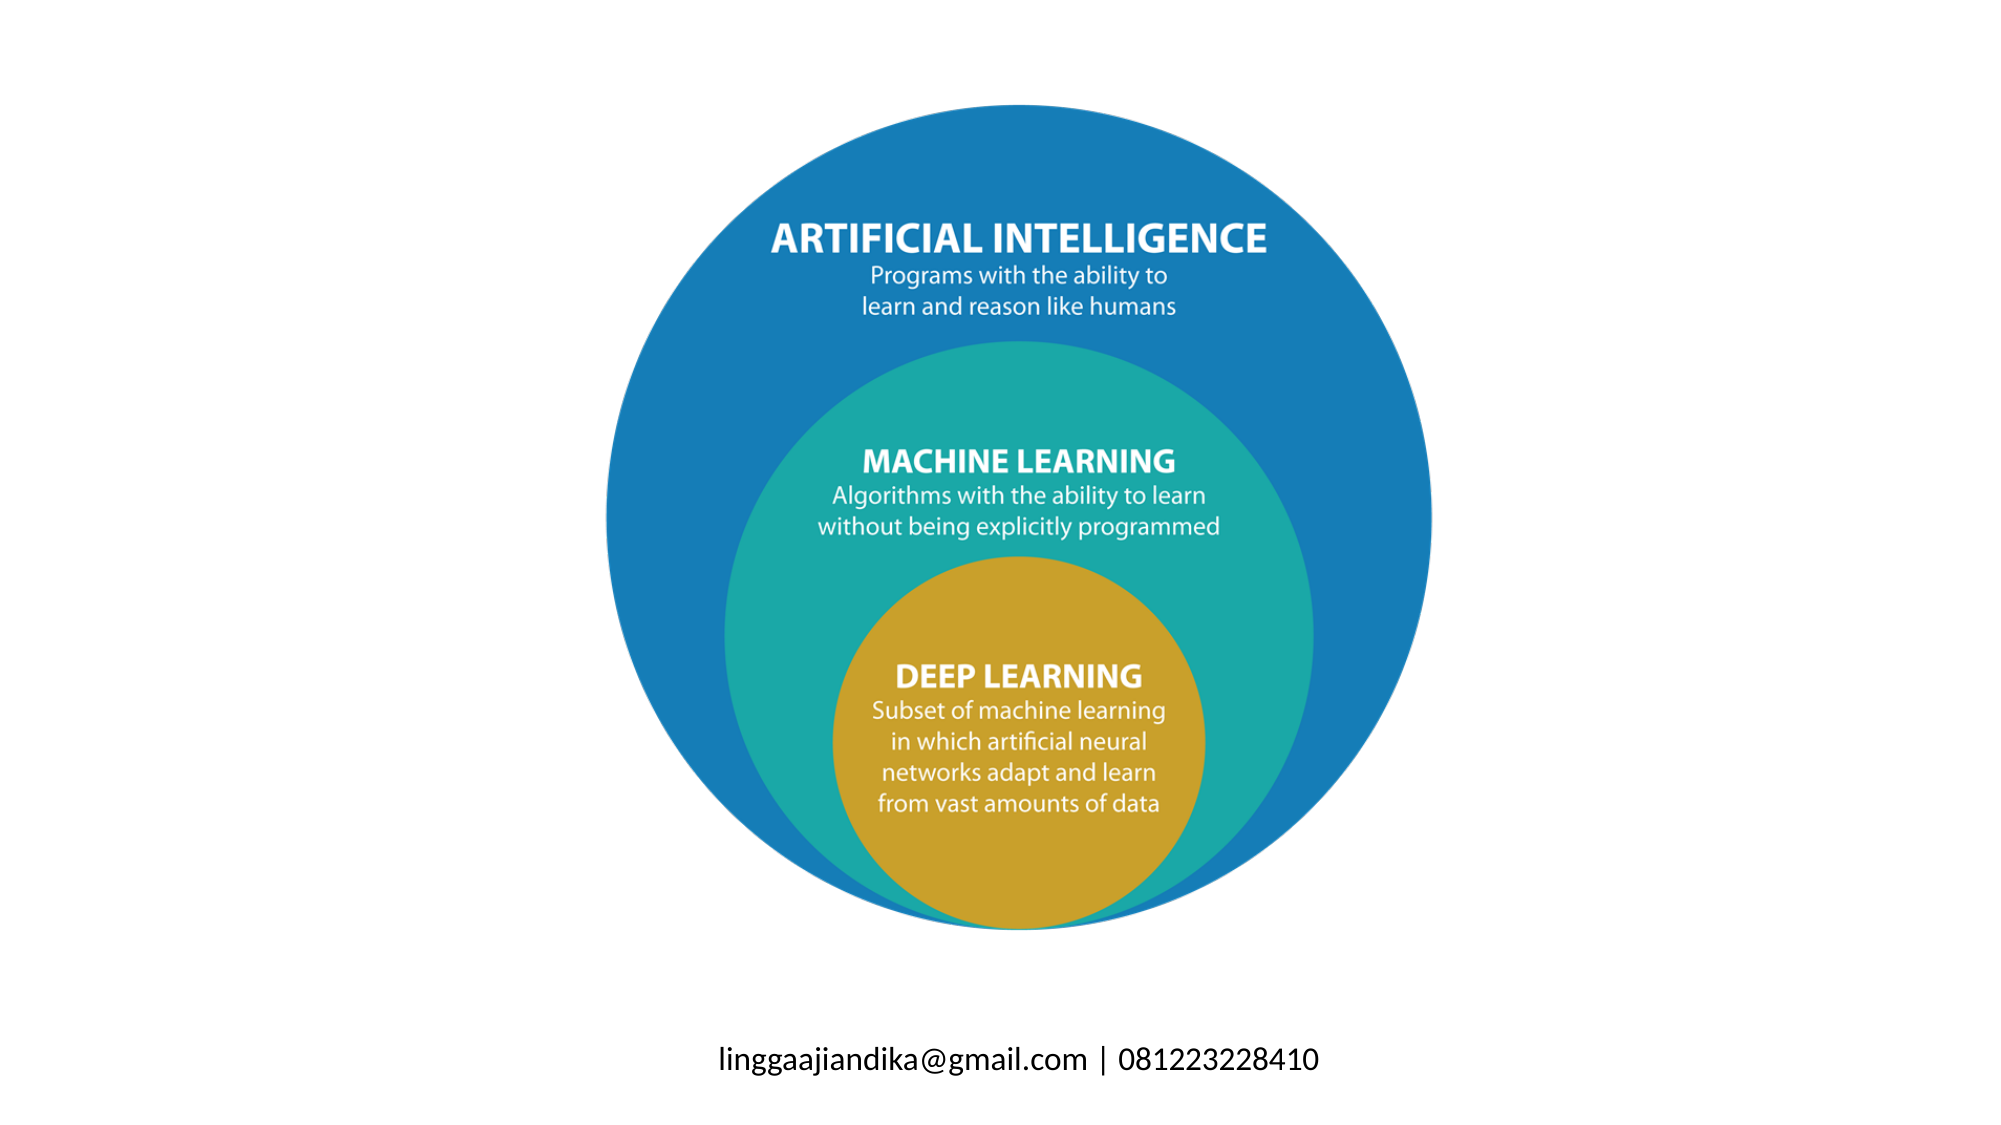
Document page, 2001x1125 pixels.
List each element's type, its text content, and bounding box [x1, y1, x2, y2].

picture [591, 103, 1448, 932]
text_box linggaajiandika@gmail.com | 081223228410 [703, 1029, 1336, 1085]
